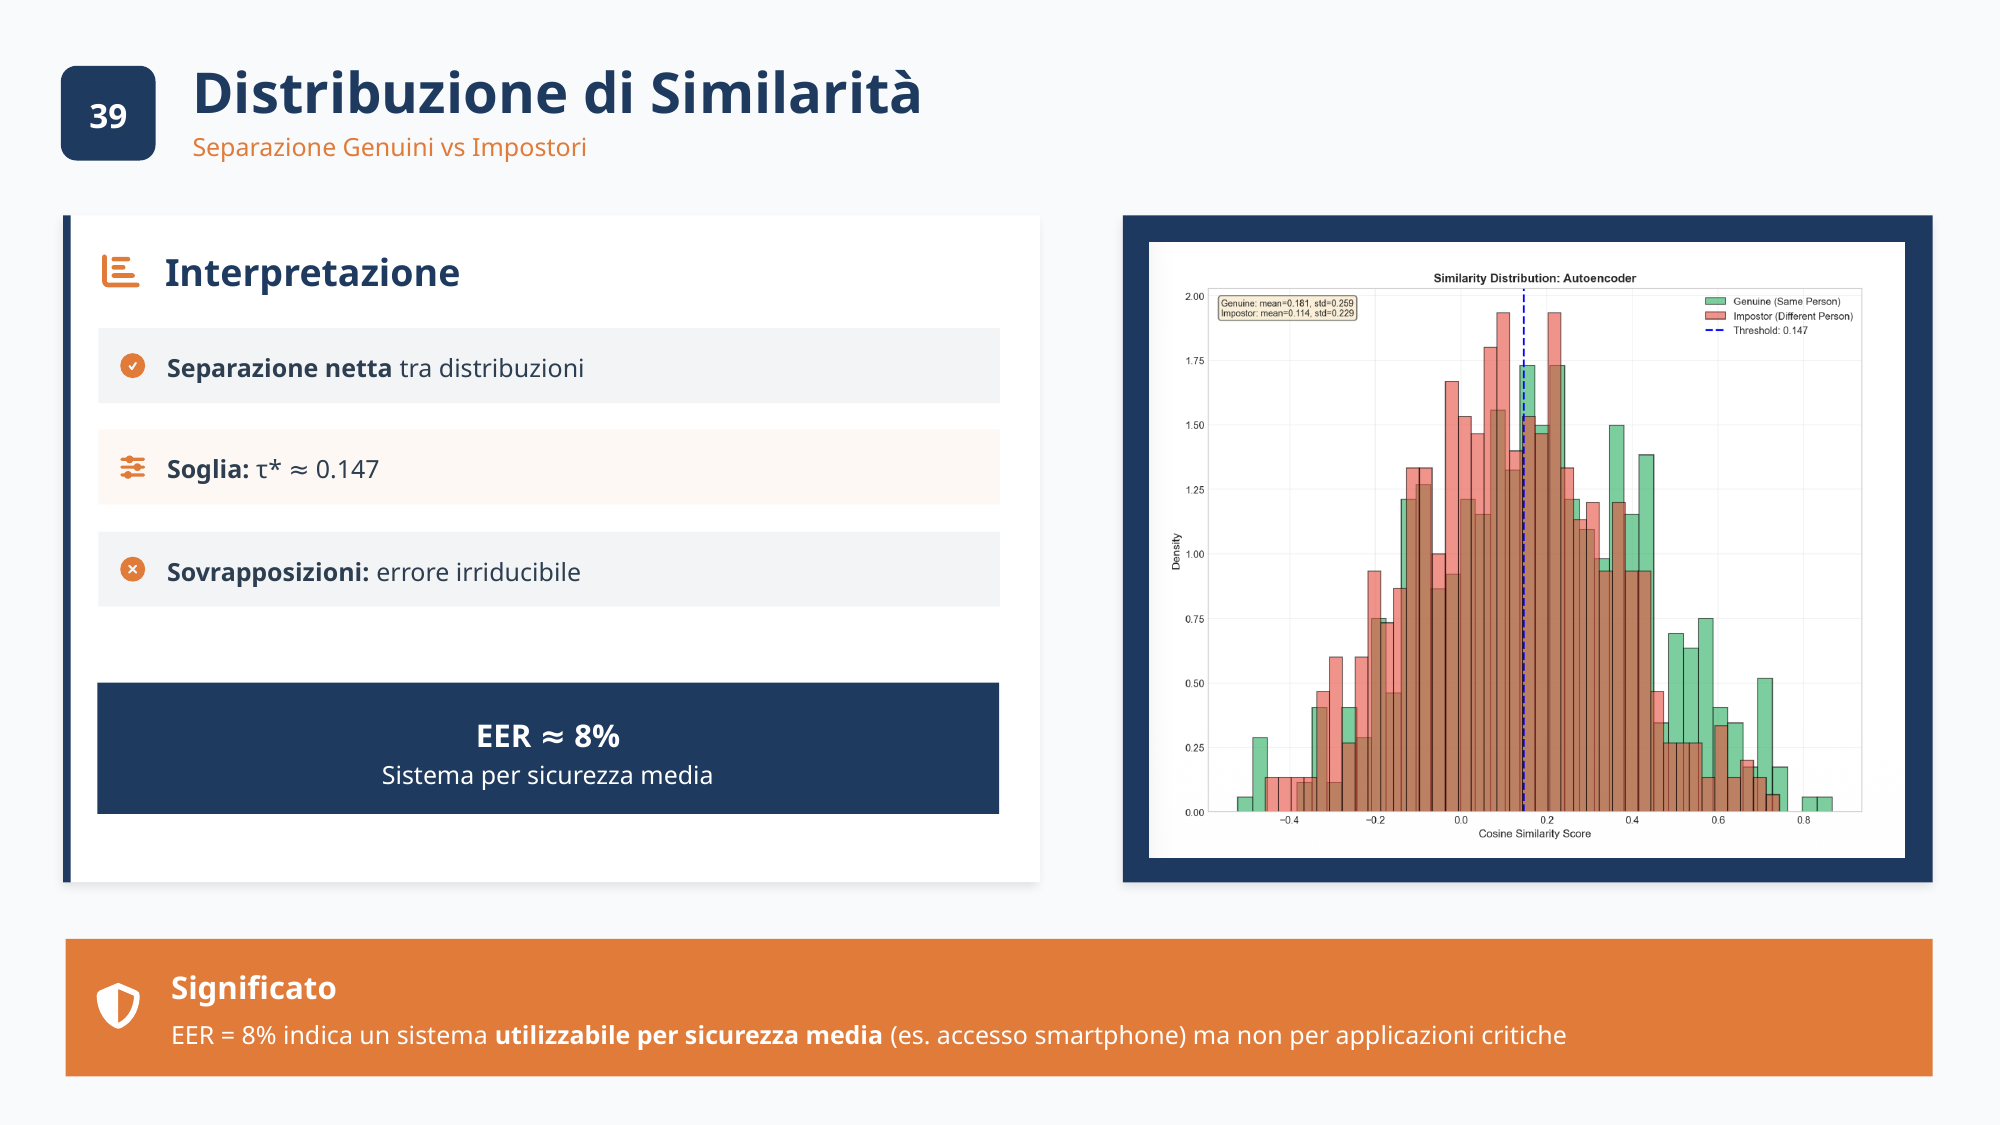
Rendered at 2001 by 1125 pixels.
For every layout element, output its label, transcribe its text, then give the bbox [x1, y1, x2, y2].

text_box [98, 429, 1000, 505]
text_box Separazione netta tra distribuzioni [167, 344, 644, 382]
text_box [120, 471, 146, 479]
text_box Significato [171, 959, 1472, 1004]
text_box [120, 556, 146, 582]
text_box [120, 353, 146, 379]
picture [1149, 242, 1905, 858]
text_box [65, 938, 1933, 1077]
text_box [98, 531, 1000, 607]
text_box [96, 983, 140, 1029]
text_box [1122, 215, 1933, 883]
text_box EER ≈ 8% [141, 707, 956, 752]
text_box Soglia: τ* ≈ 0.147 [167, 445, 439, 484]
text_box [120, 463, 146, 472]
text_box Interpretazione [165, 245, 987, 294]
text_box [97, 682, 1000, 814]
text_box [120, 455, 146, 464]
text_box Sovrapposizioni: errore irriducibile [167, 547, 644, 586]
text_box Sistema per sicurezza media [141, 751, 955, 789]
text_box [63, 215, 71, 883]
text_box EER = 8% indica un sistema utilizzabile per sicurezza media (es. accesso smartphone) ma non per applicazioni critiche [171, 1011, 1766, 1050]
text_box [49, 65, 168, 161]
text_box [98, 328, 1000, 404]
text_box [102, 254, 140, 288]
text_box Distribuzione di Similarità [192, 63, 1018, 127]
text_box [71, 215, 1040, 883]
text_box Separazione Genuini vs Impostori [192, 123, 776, 161]
